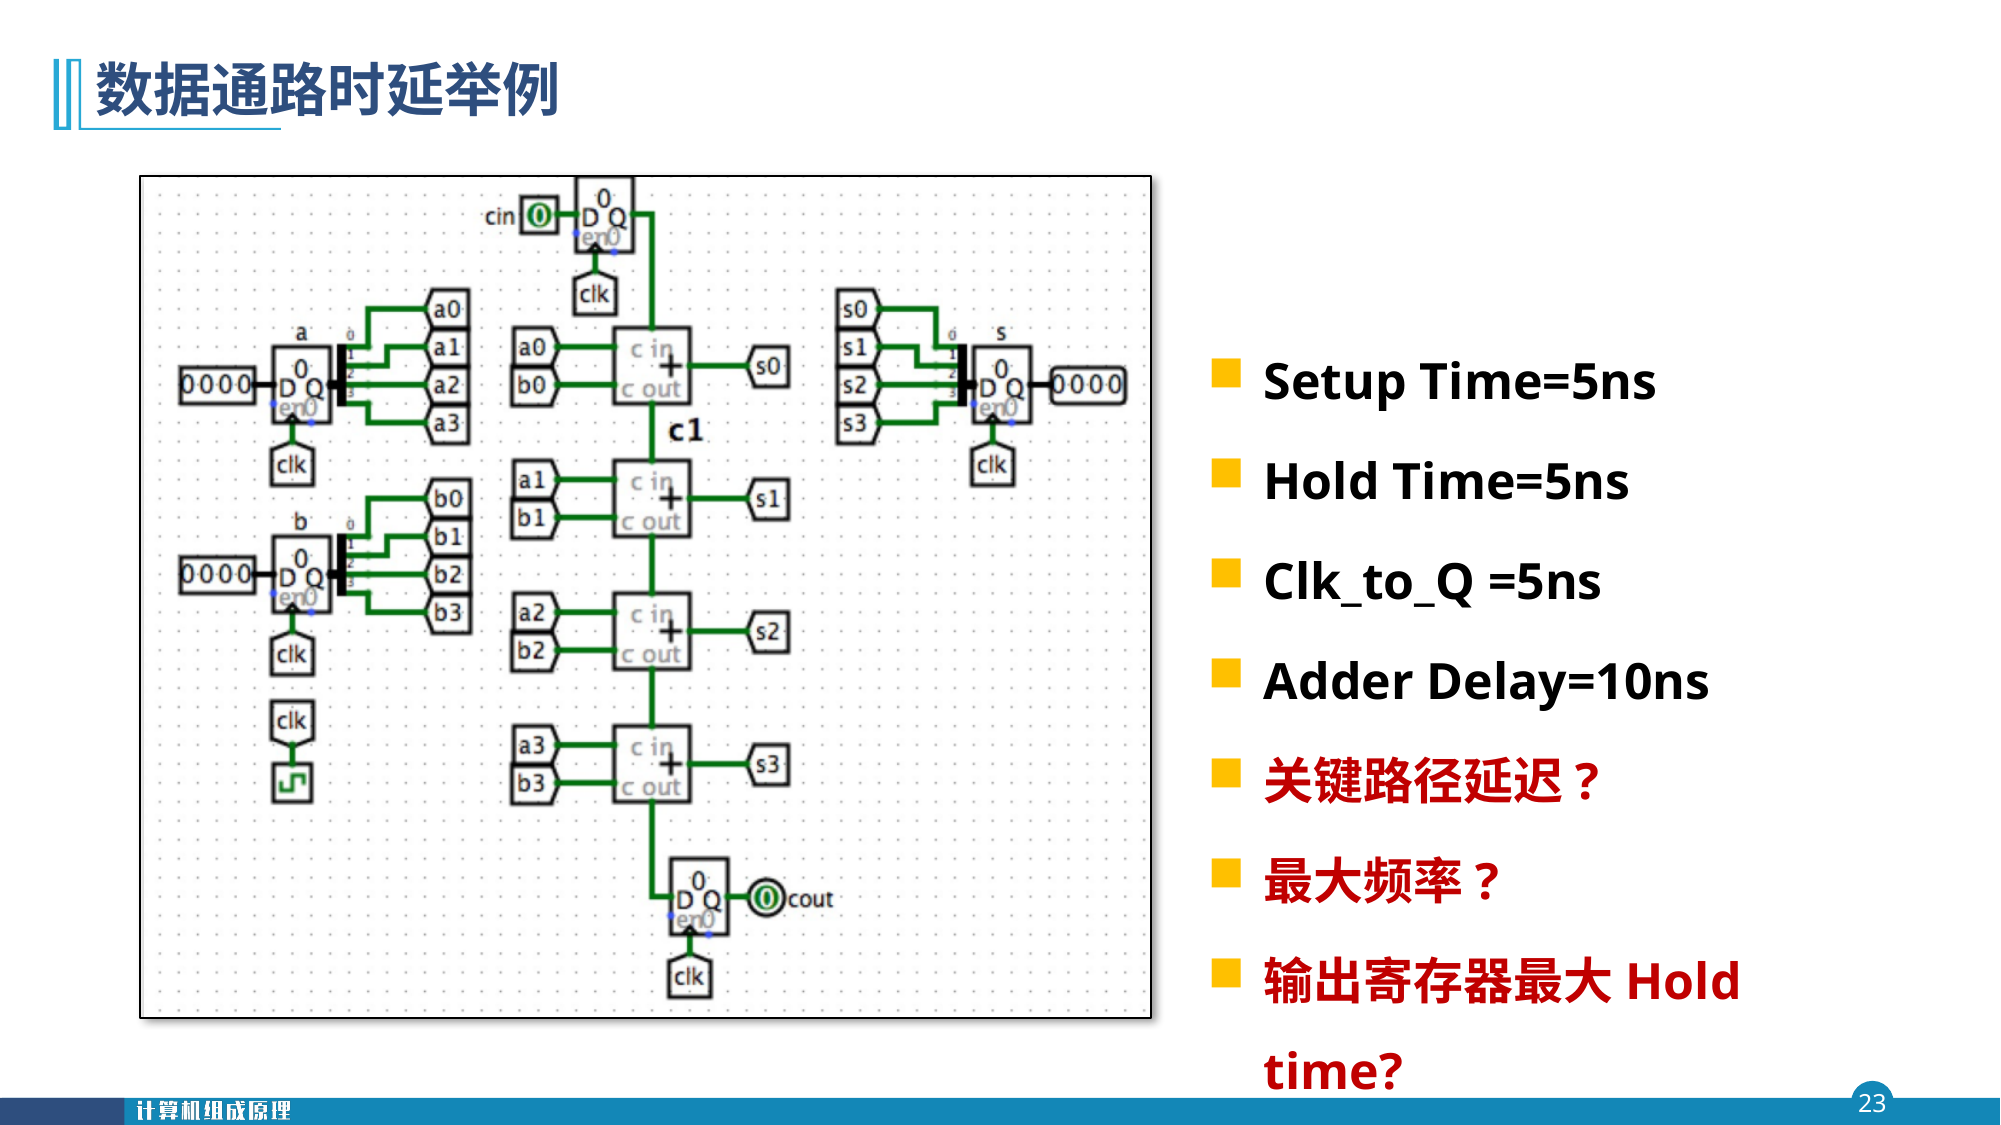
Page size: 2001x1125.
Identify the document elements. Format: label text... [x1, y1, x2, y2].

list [141, 176, 1151, 1017]
title 数据通路时延举例 [80, 42, 611, 144]
text_box Setup Time=5ns Hold Time=5ns Clk_to_Q =5ns Adder Delay=10ns 关键路径延迟? 最大频率? 输出寄存器最大Hold time? [1192, 312, 1910, 1026]
